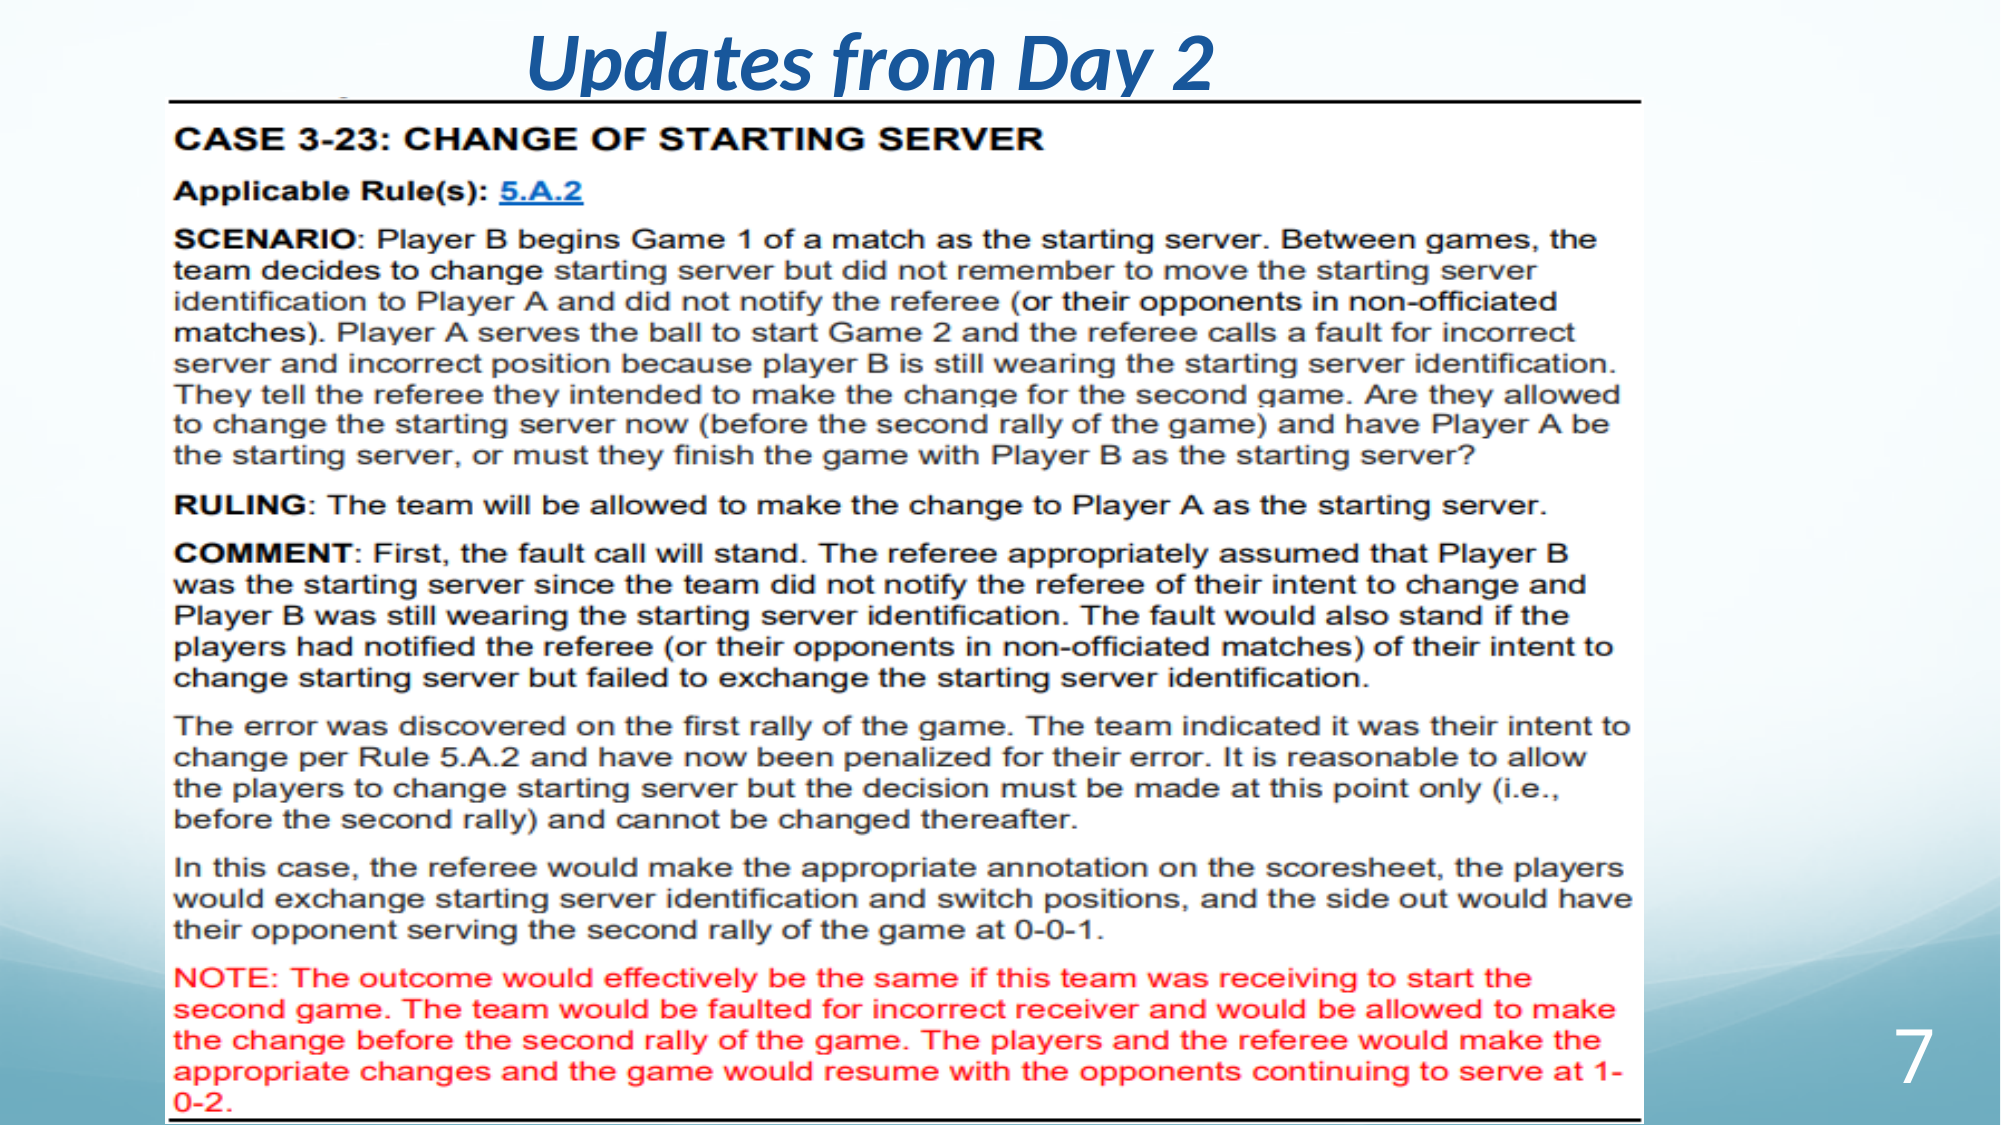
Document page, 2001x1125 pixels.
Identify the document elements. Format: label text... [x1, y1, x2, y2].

picture [0, 0, 2001, 1125]
slide_number 7 [1843, 725, 1945, 1125]
text_box Updates from Day 2 [483, 0, 1226, 96]
